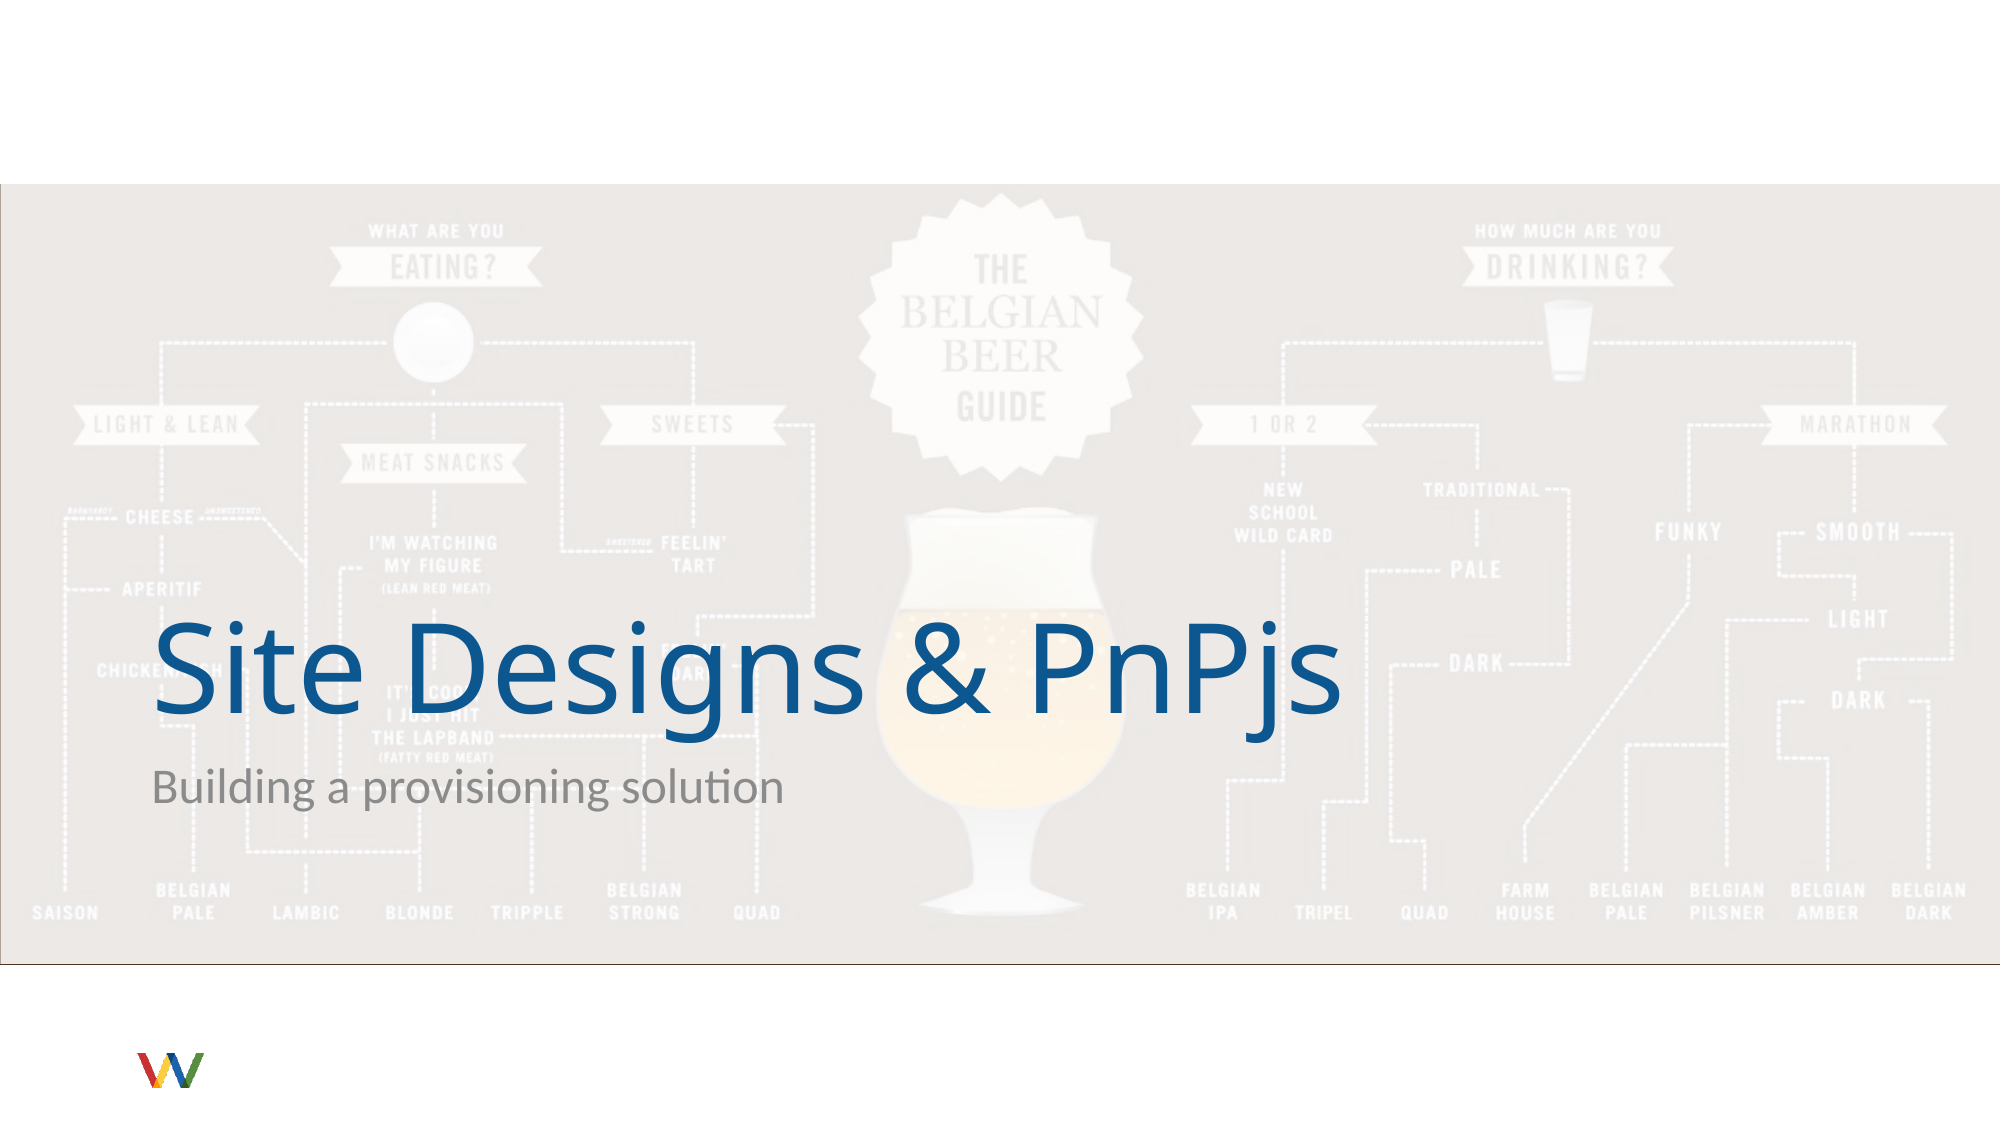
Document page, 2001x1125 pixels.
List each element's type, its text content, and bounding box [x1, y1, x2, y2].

title Site Designs & PnPjs [136, 280, 1862, 749]
list Building a provisioning solution [136, 752, 1862, 999]
picture [137, 1053, 204, 1088]
